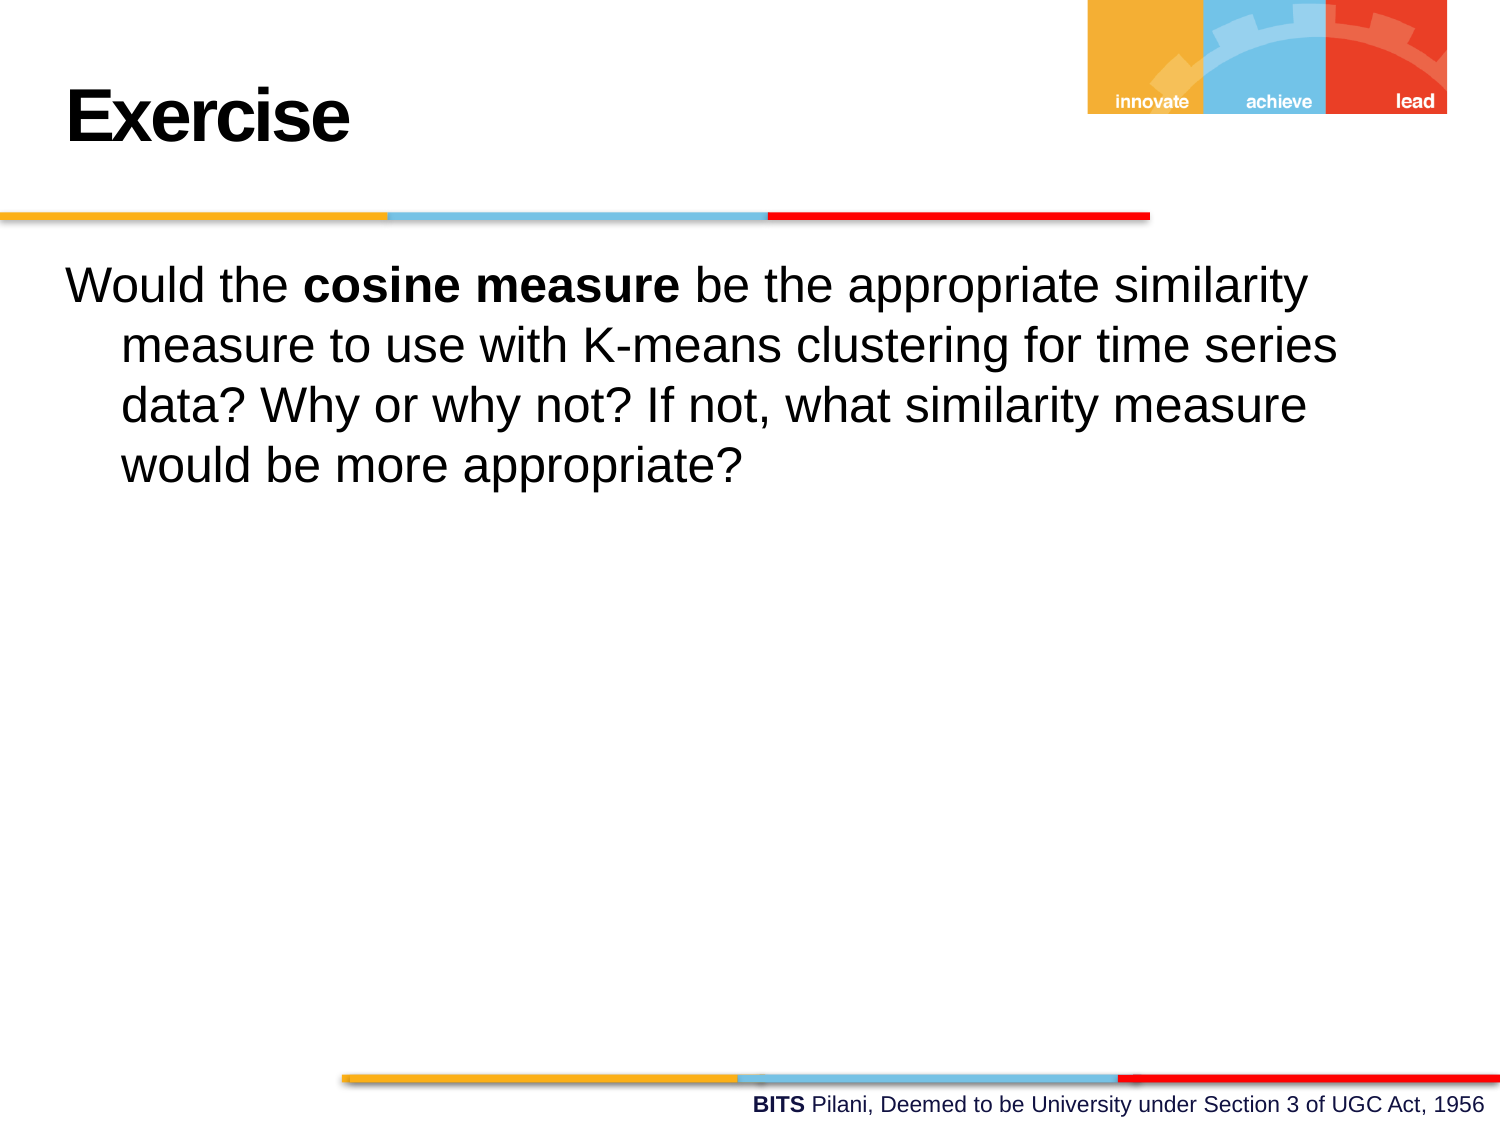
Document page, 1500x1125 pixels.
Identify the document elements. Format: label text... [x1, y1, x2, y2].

picture [1087, 0, 1448, 114]
list Would the cosine measure be the appropriate similarity measure to use with K-means clustering for time series data? Why or why not? If not, what similarity measure would be more appropriate? [50, 245, 1400, 988]
list Exercise [50, 24, 1088, 213]
